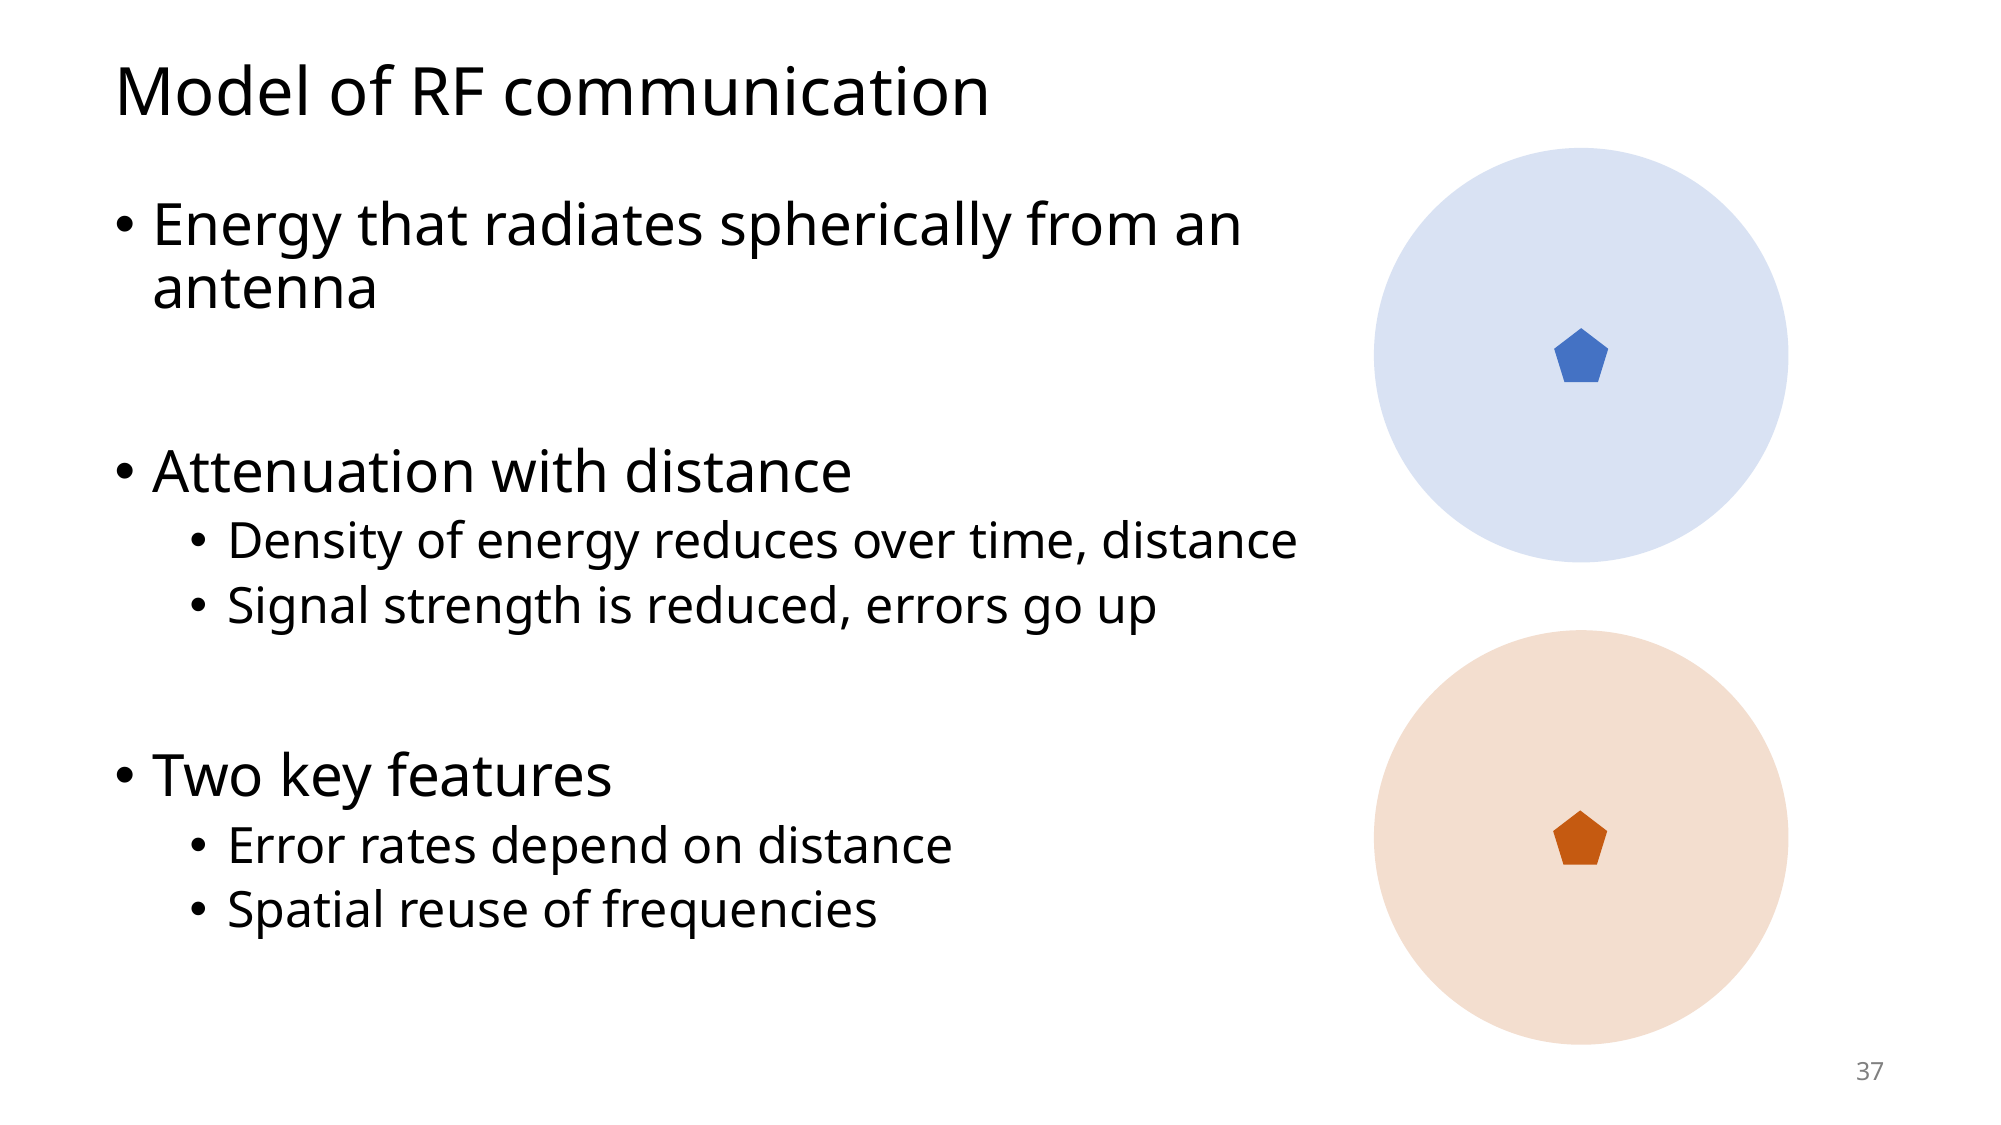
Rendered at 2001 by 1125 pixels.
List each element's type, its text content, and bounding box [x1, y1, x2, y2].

text_box [1372, 629, 1790, 1046]
text_box [1372, 146, 1790, 564]
title Model of RF communication [99, 37, 1900, 150]
slide_number 37 [1749, 1042, 1900, 1103]
list Energy that radiates spherically from an antenna Attenuation with distance Density of energy reduces over time, distance Signal strength is reduced, errors go up Two key features Error rates depend on distance Spatial reuse of frequencies [99, 187, 1325, 1013]
